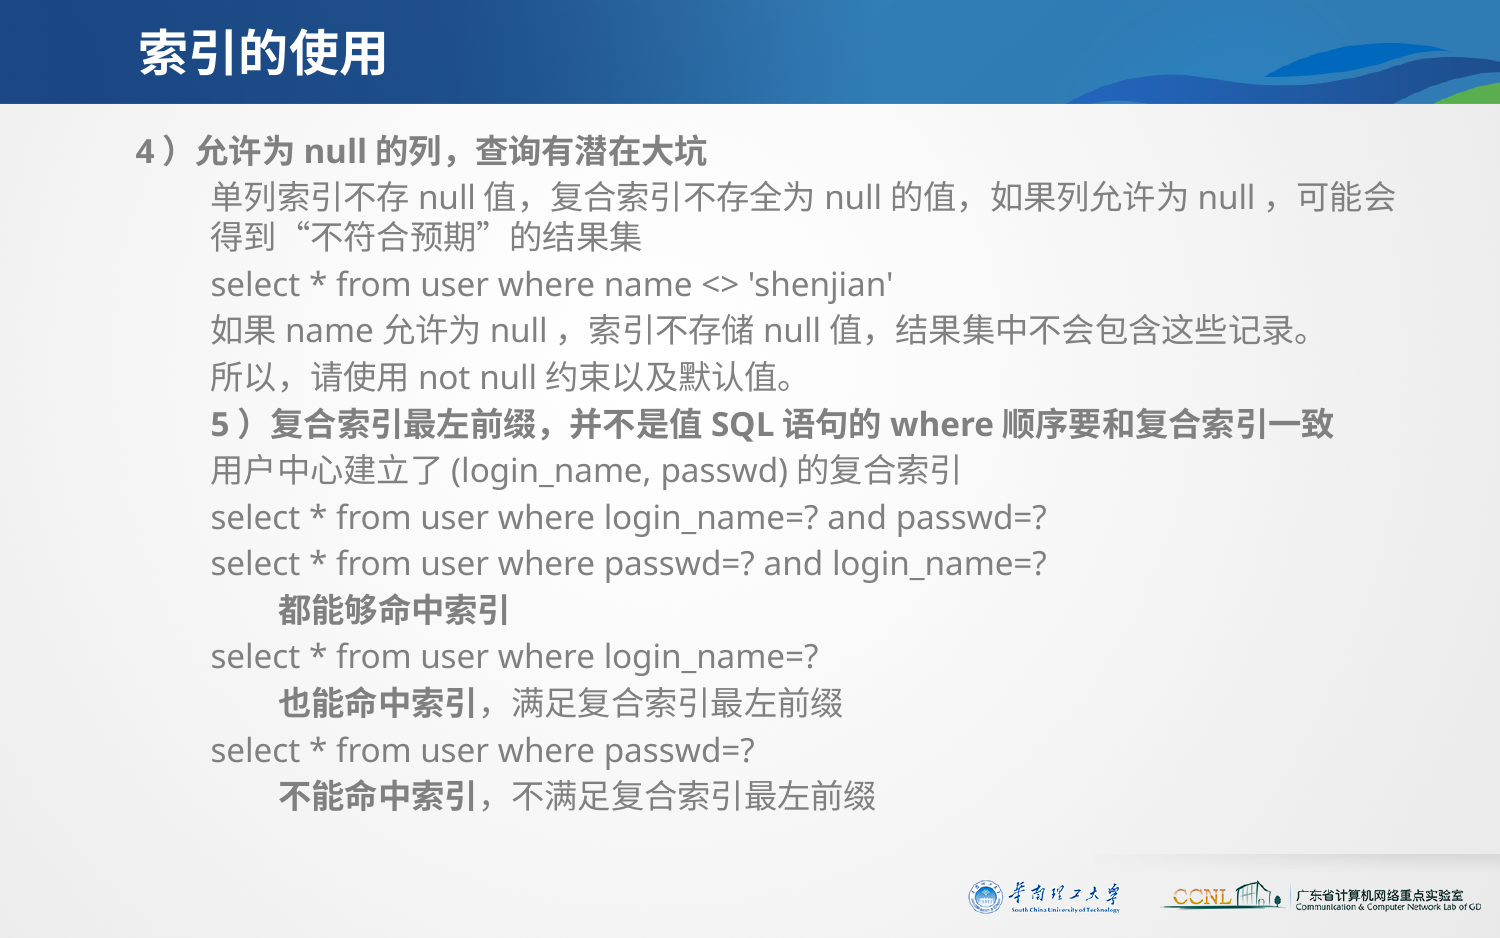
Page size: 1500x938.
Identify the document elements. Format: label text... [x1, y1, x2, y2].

text_box 4）允许为null的列，查询有潜在大坑 单列索引不存null值，复合索引不存全为null的值，如果列允许为null，可能会得到“不符合预期”的结果集 select * from user where name <> 'shenjian' 如果name允许为null，索引不存储null值，结果集中不会包含这些记录。 所以，请使用not null约束以及默认值。 5）复合索引最左前缀，并不是值SQL语句的where顺序要和复合索引一致 用户中心建立了(login_name, passwd)的复合索引 select * from user where login_name=? and passwd=? select * from user where passwd=? and login_name=? 都能够命中索引 select * from user where login_name=? 也能命中索引，满足复合索引最左前缀 select * from user where passwd=? 不能命中索引，不满足复合索引最左前缀 [123, 123, 1412, 822]
picture [0, 0, 1500, 938]
title 索引的使用 [123, 0, 1489, 103]
